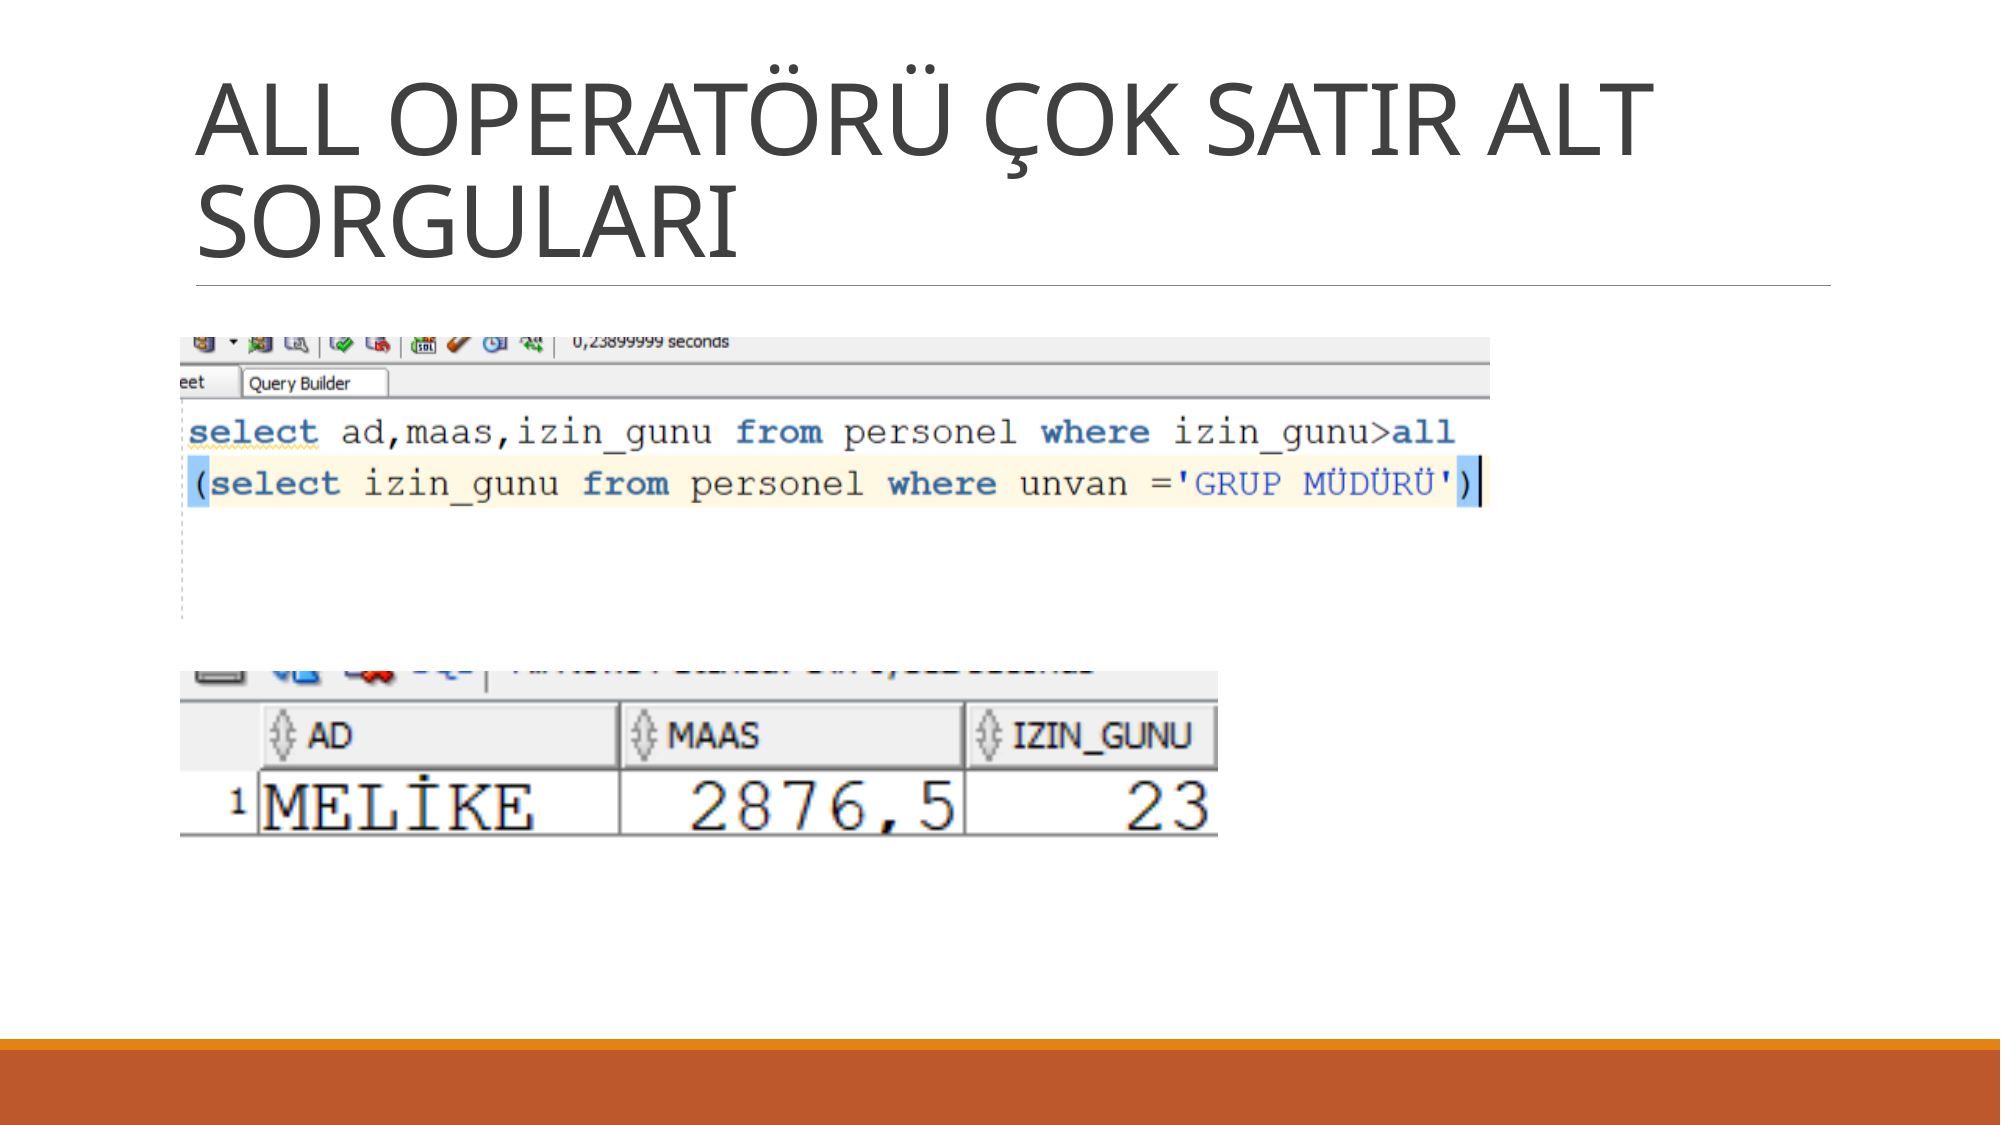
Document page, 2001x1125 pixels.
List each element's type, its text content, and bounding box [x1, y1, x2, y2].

picture [179, 670, 1218, 890]
title ALL OPERATÖRÜ ÇOK SATIR ALT SORGULARI [180, 47, 1830, 285]
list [179, 336, 1491, 620]
